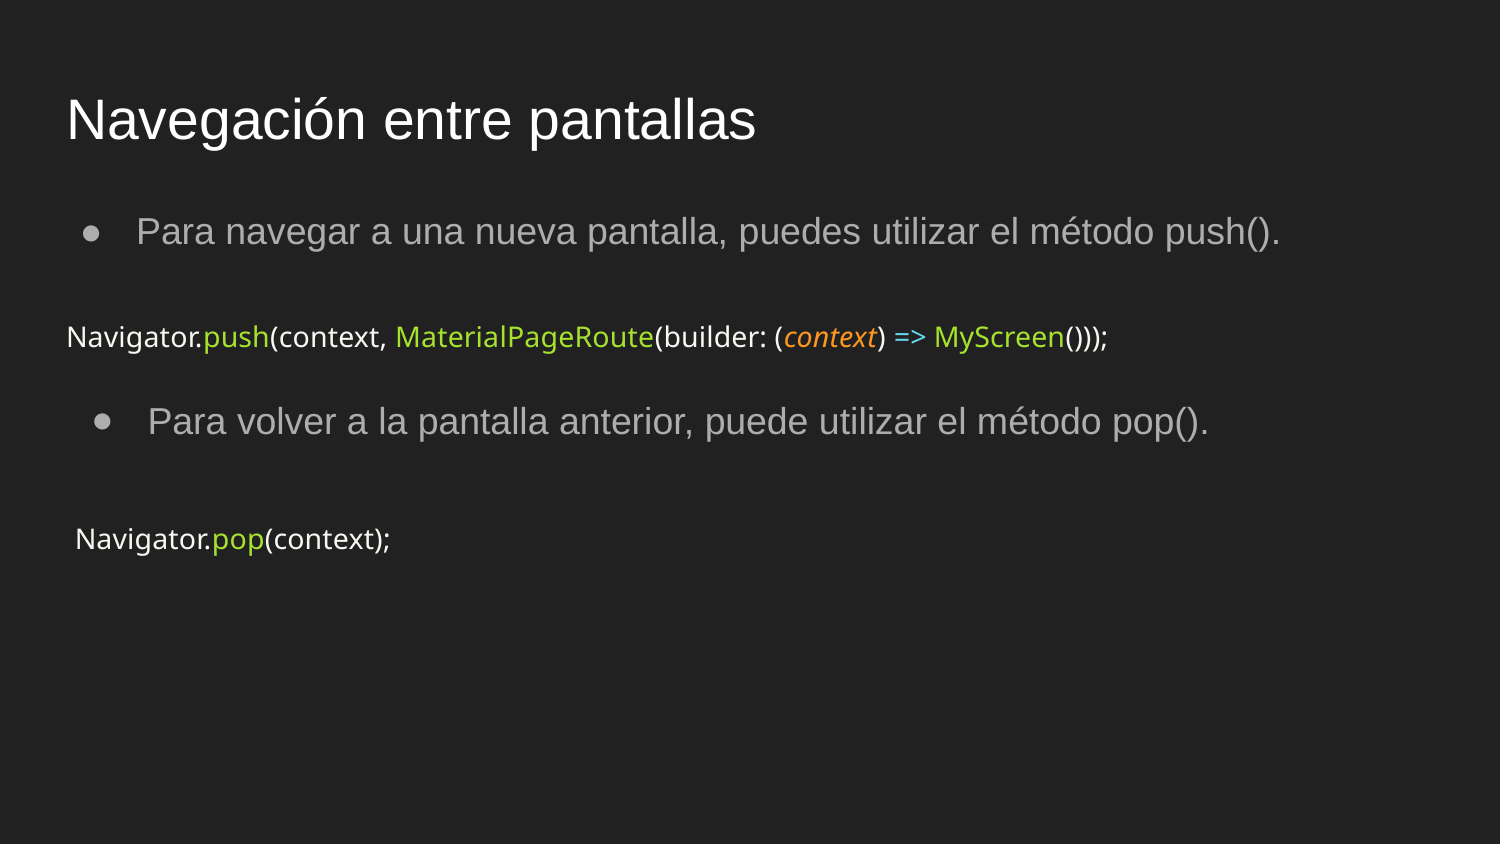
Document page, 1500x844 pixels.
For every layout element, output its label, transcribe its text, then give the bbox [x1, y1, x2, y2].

text_box Navigator.pop(context); [59, 488, 1458, 619]
text_box Navigator.push(context, MaterialPageRoute(builder: (context) => MyScreen())); [51, 286, 1449, 417]
title Navegación entre pantallas [51, 72, 1449, 167]
list Para volver a la pantalla anterior, puede utilizar el método pop(). [57, 374, 1461, 469]
list Para navegar a una nueva pantalla, puedes utilizar el método push(). [46, 189, 1449, 283]
